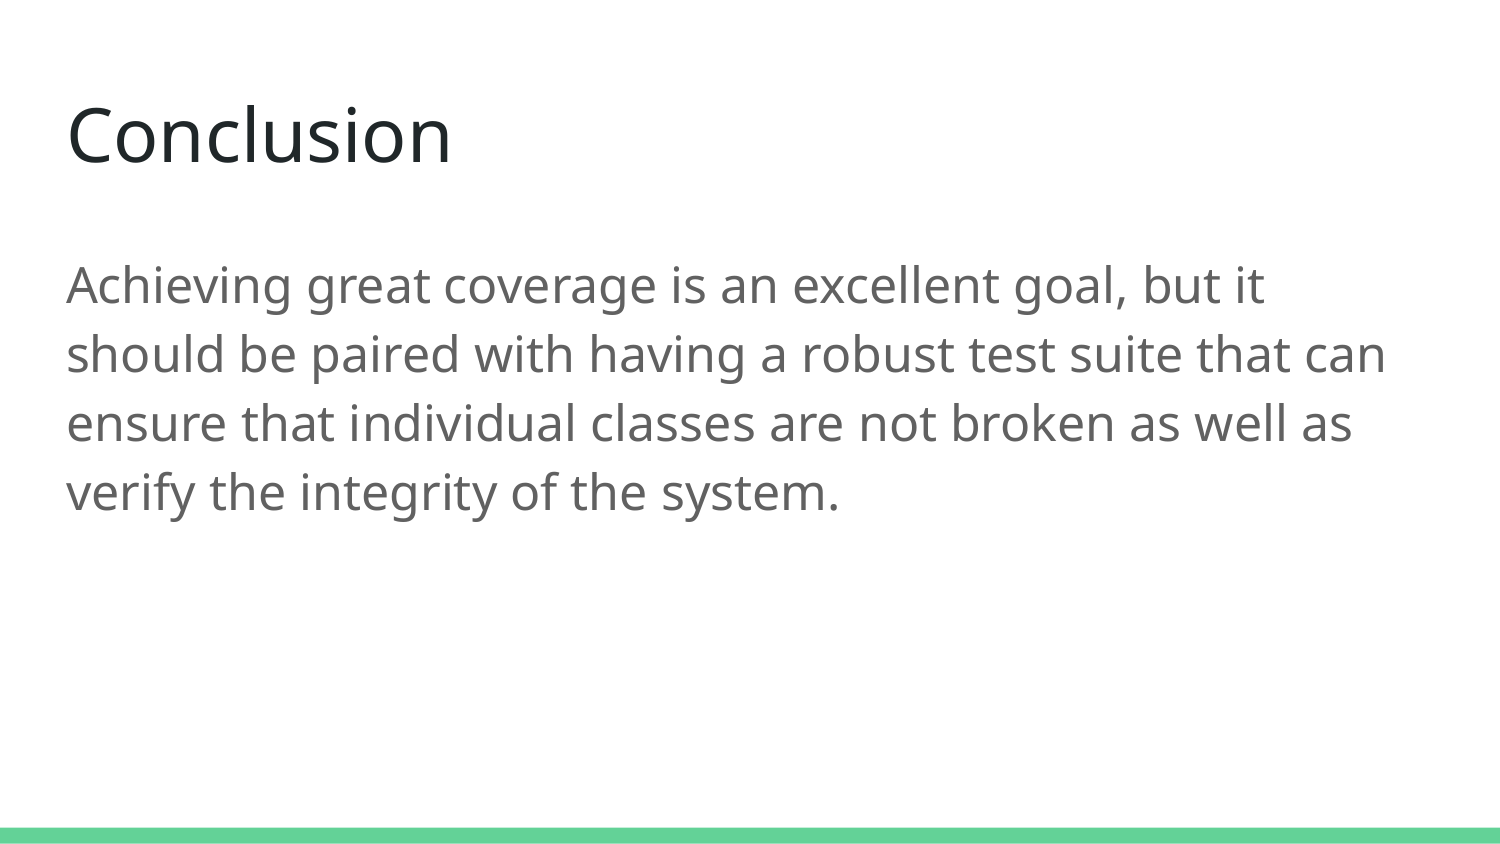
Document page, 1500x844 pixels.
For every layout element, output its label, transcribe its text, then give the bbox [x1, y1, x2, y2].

list Achieving great coverage is an excellent goal, but it should be paired with having a robust test suite that can ensure that individual classes are not broken as well as verify the integrity of the system. [51, 229, 1449, 750]
title Conclusion [51, 72, 1449, 167]
